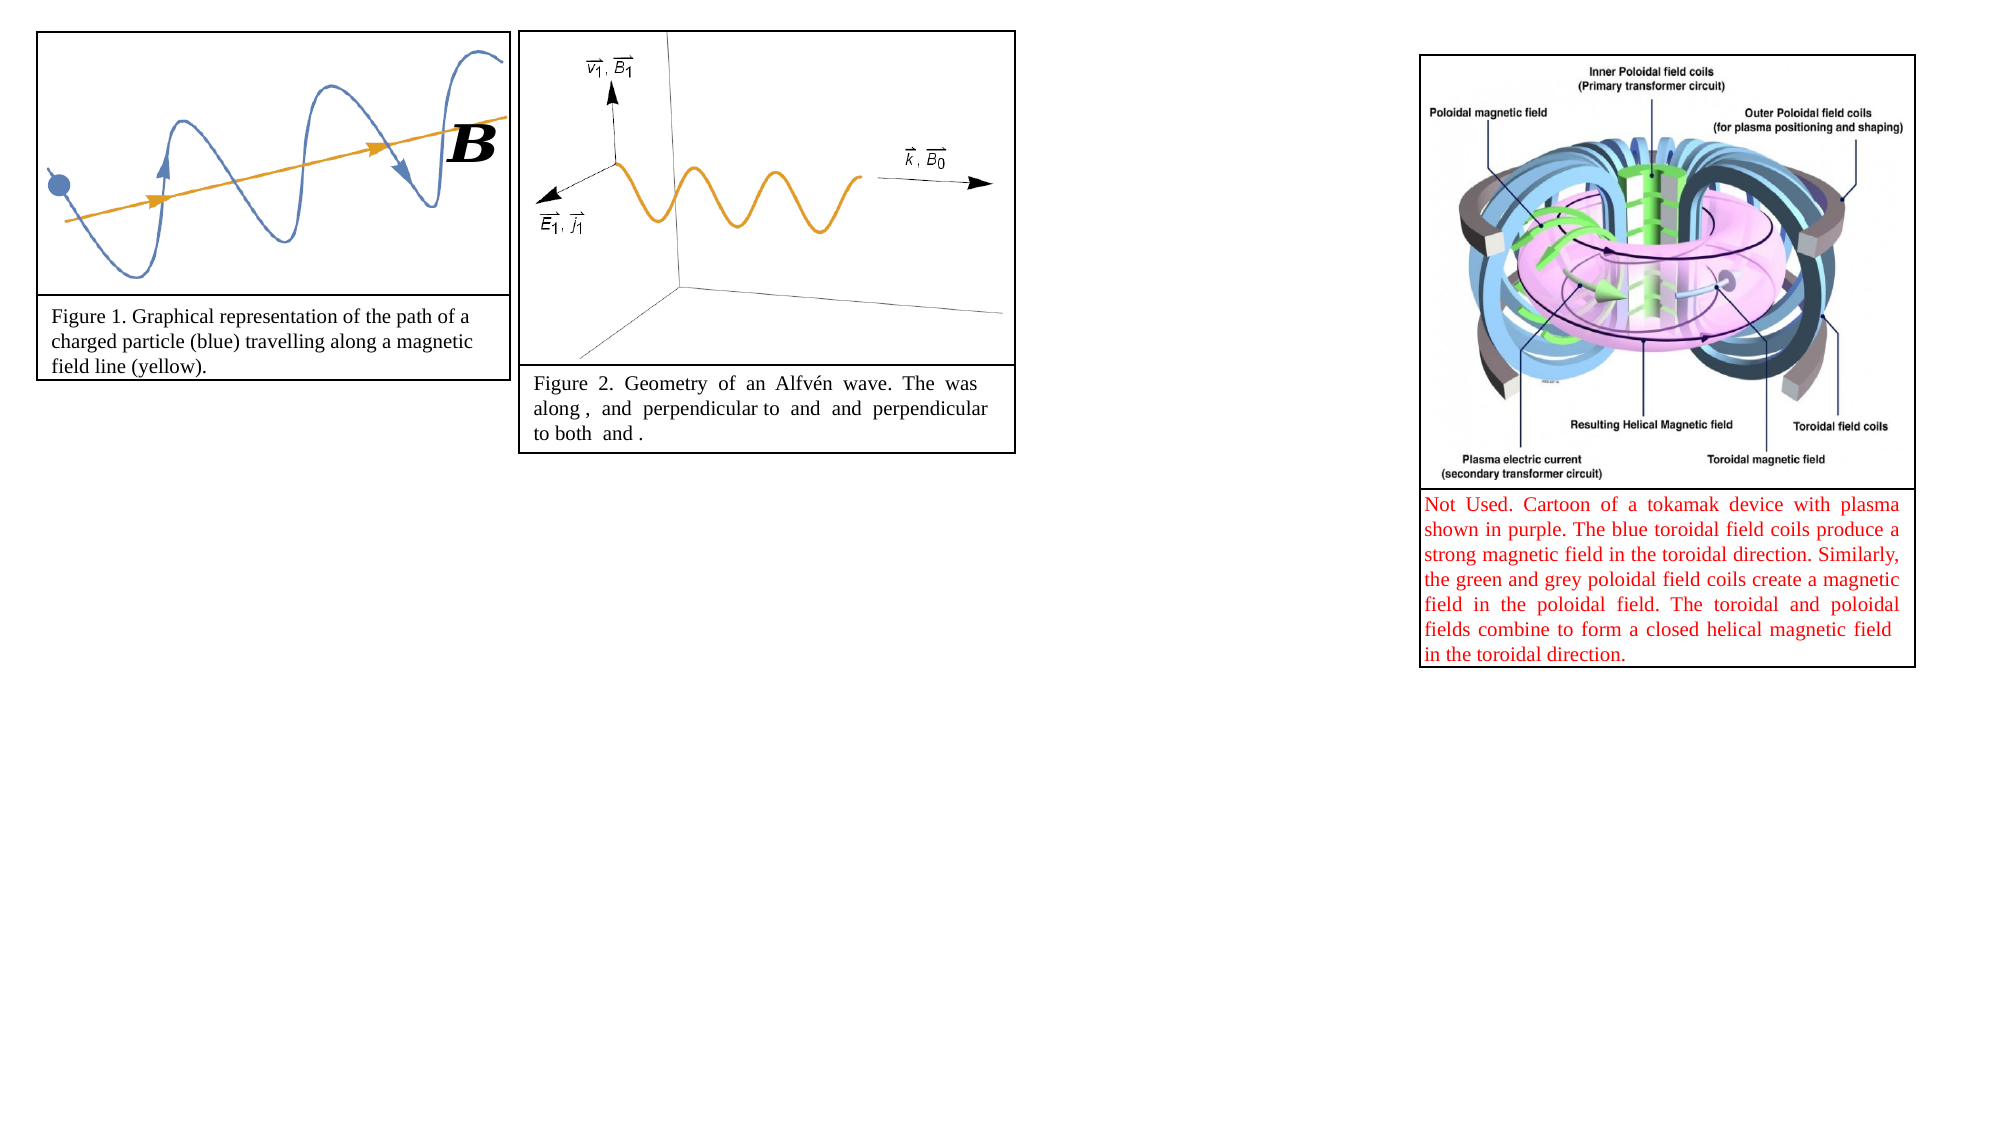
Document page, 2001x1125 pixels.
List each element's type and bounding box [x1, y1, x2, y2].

text_box [476, 12, 1015, 454]
text_box [1409, 55, 1915, 676]
text_box [36, 31, 511, 381]
